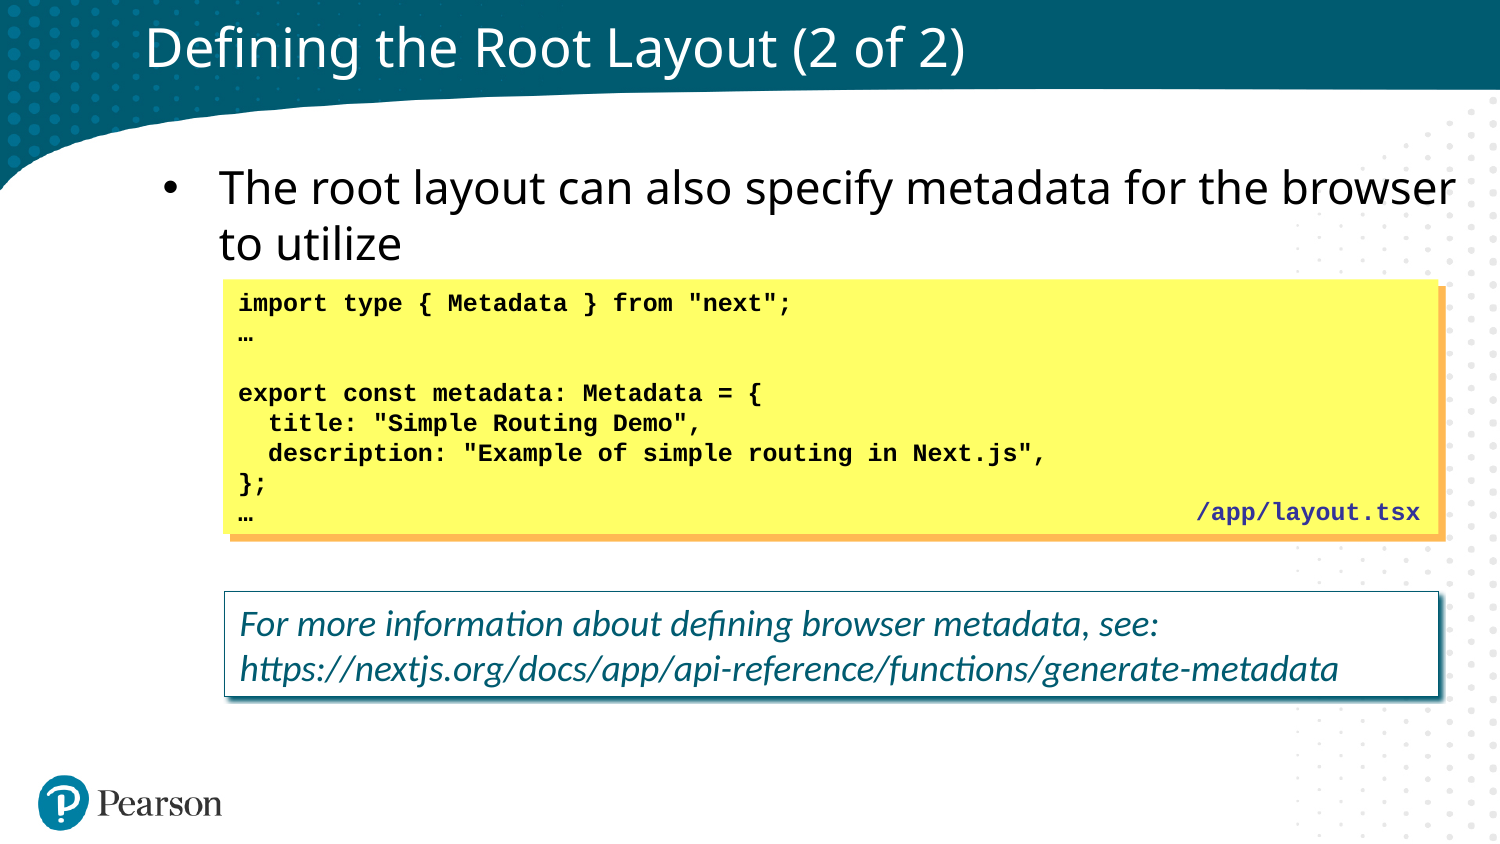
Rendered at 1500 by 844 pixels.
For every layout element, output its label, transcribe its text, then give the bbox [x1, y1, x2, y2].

picture [0, 90, 1500, 844]
text_box For more information about defining browser metadata, see: https://nextjs.org/docs/app/api-reference/functions/generate-metadata [224, 591, 1439, 697]
title Defining the Root Layout (2 of 2) [130, 6, 1460, 98]
list The root layout can also specify metadata for the browser to utilize [147, 151, 1478, 766]
text_box /app/layout.tsx [1180, 488, 1436, 534]
text_box import type { Metadata } from "next"; … export const metadata: Metadata = { title: "Simple Routing Demo", description: "Example of simple routing in Next.js", }; … [223, 279, 1439, 534]
